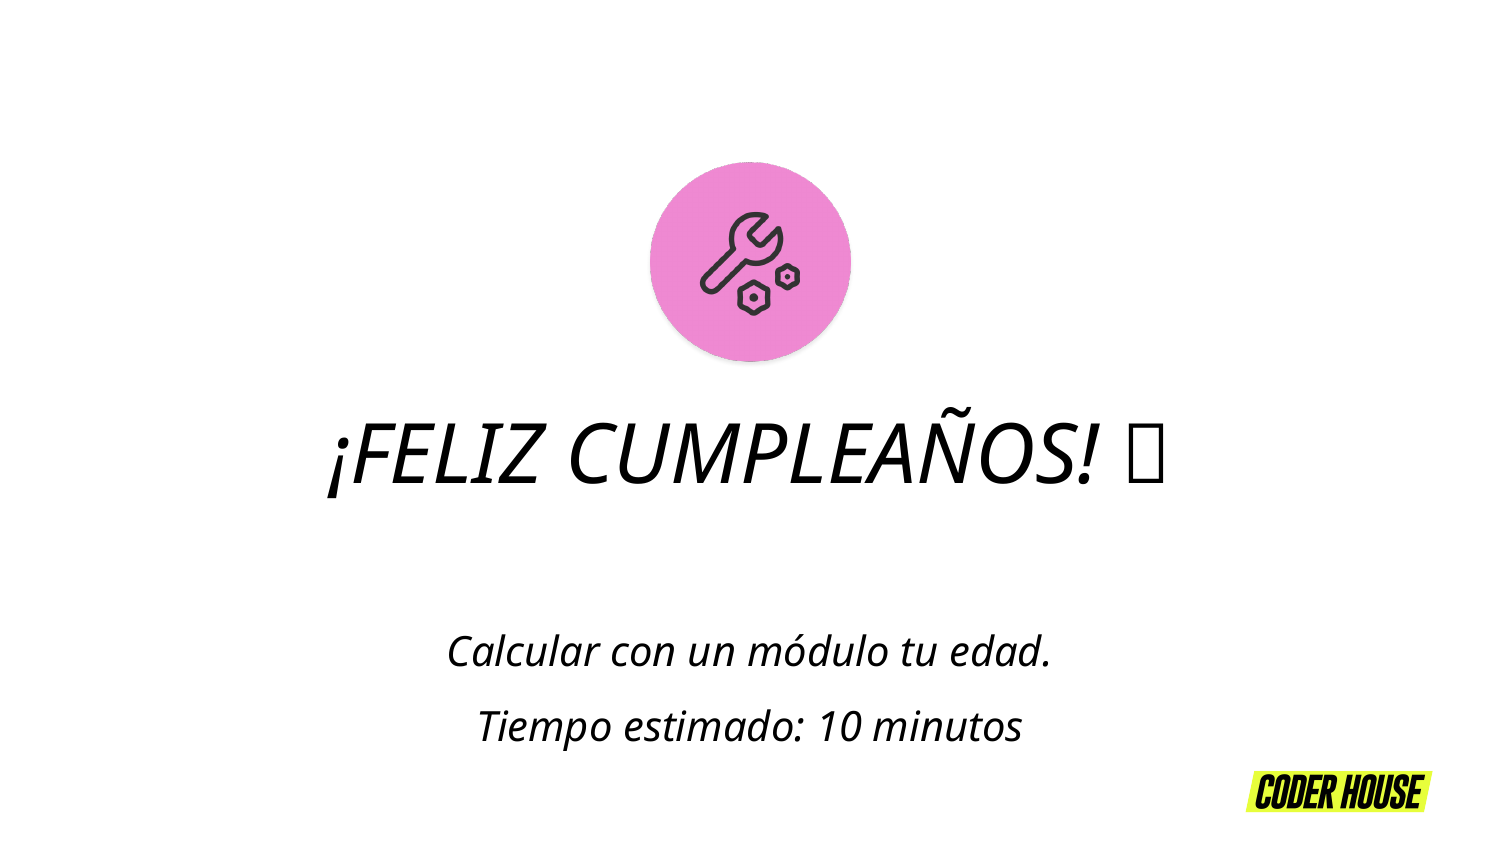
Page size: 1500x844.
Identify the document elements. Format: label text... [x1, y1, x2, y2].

text_box ¡FELIZ CUMPLEAÑOS! 🥳 Calcular con un módulo tu edad. Tiempo estimado: 10 minutos [132, 385, 1368, 715]
picture [1241, 764, 1437, 819]
picture [636, 148, 864, 375]
